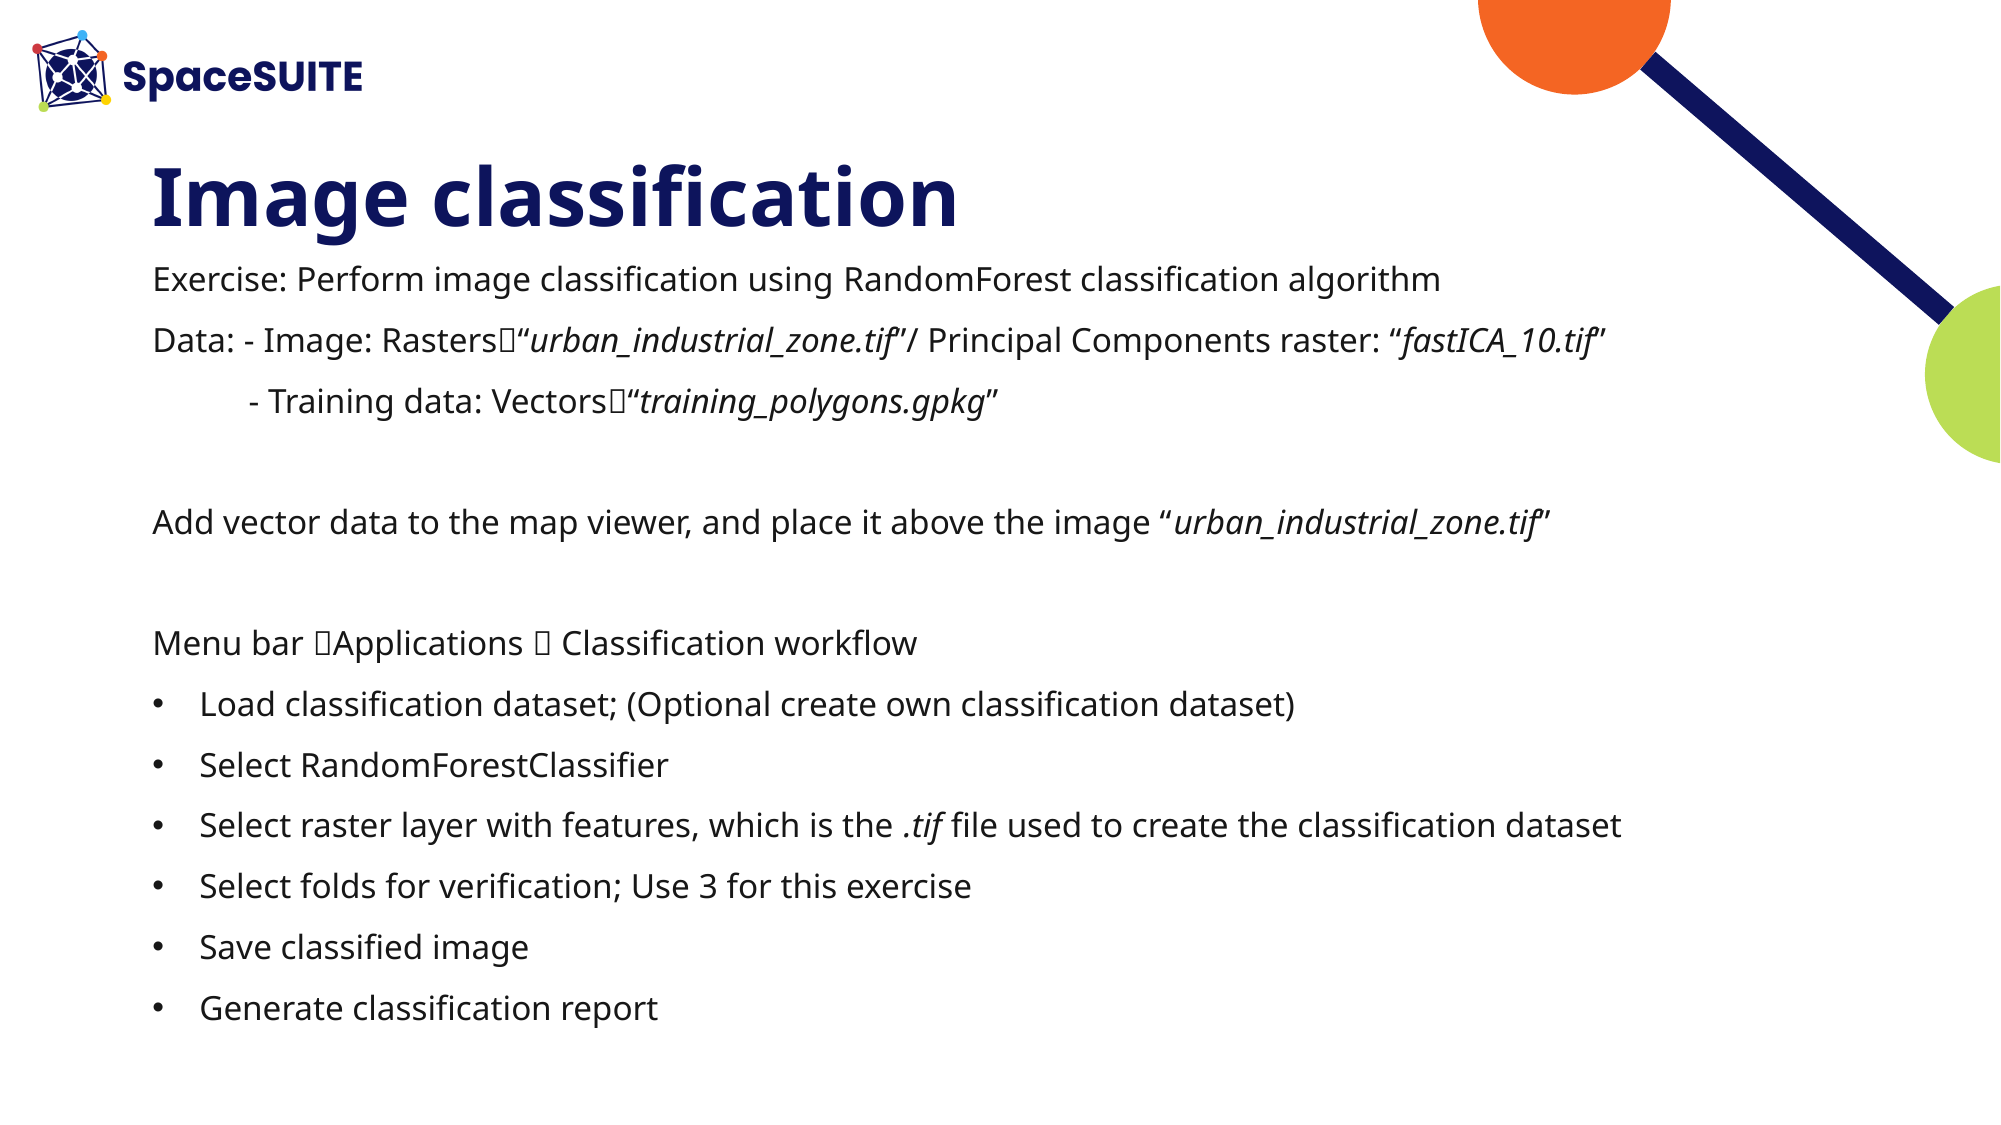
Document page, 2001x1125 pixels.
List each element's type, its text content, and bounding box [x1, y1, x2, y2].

title Image classification [137, 138, 1672, 250]
list Exercise: Perform image classification using RandomForest classification algorithm Data: - Image: Rasters“urban_industrial_zone.tif”/ Principal Components raster: “fastICA_10.tif” - Training data: Vectors“training_polygons.gpkg” Add vector data to the map viewer, and place it above the image “urban_industrial_zone.tif” Menu bar Applications  Classification workflow Load classification dataset; (Optional create own classification dataset) Select RandomForestClassifier Select raster layer with features, which is the .tif file used to create the classification dataset Select folds for verification; Use 3 for this exercise Save classified image Generate classification report [137, 250, 1841, 1115]
picture [32, 30, 362, 112]
